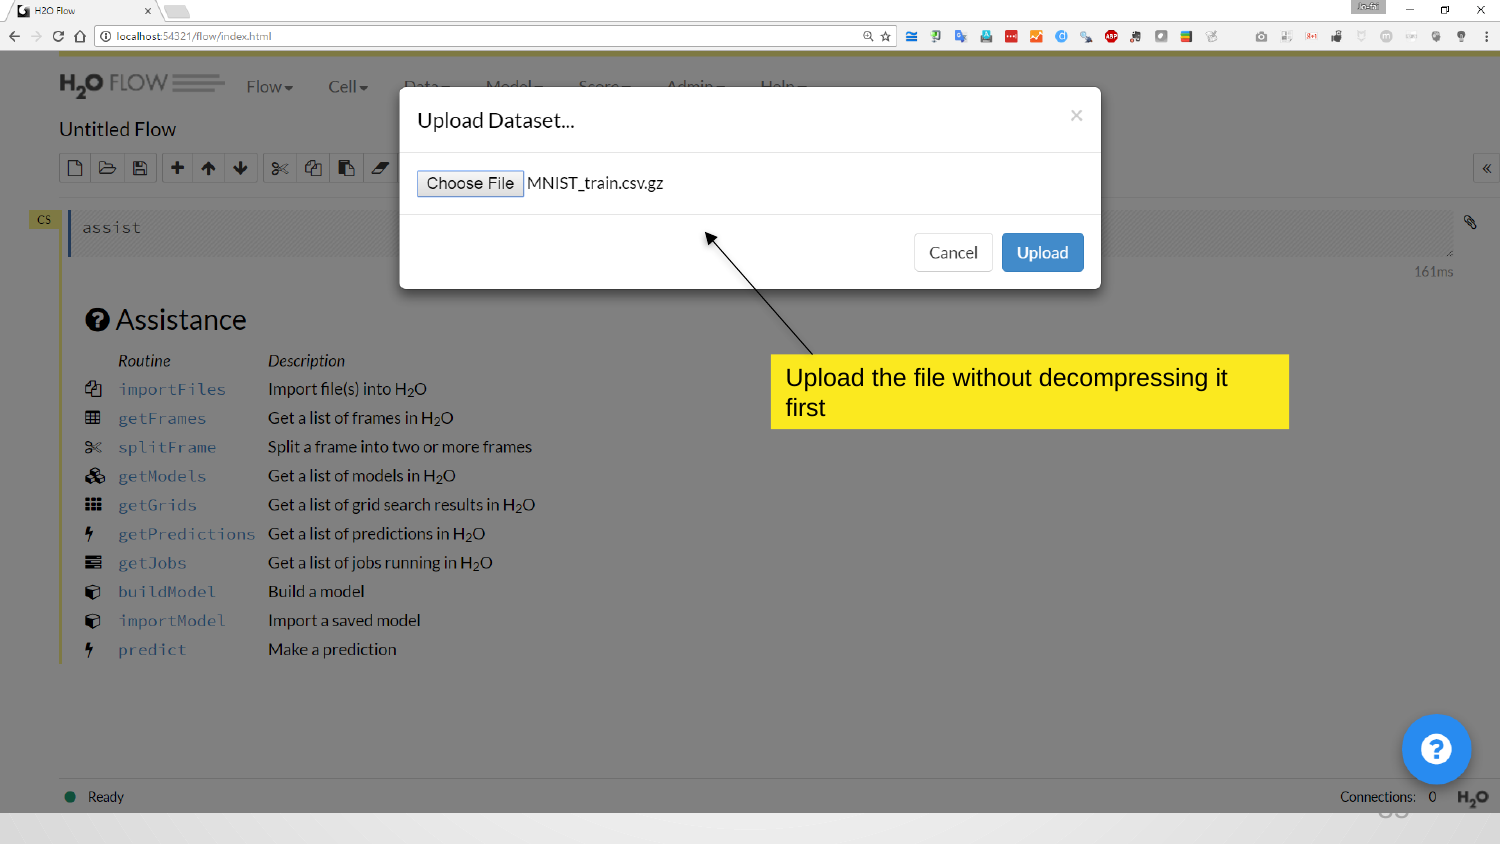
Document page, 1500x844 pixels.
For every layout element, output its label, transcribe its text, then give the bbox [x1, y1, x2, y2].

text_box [704, 231, 813, 355]
picture [0, 0, 1500, 813]
slide_number 35 [1074, 822, 1425, 827]
